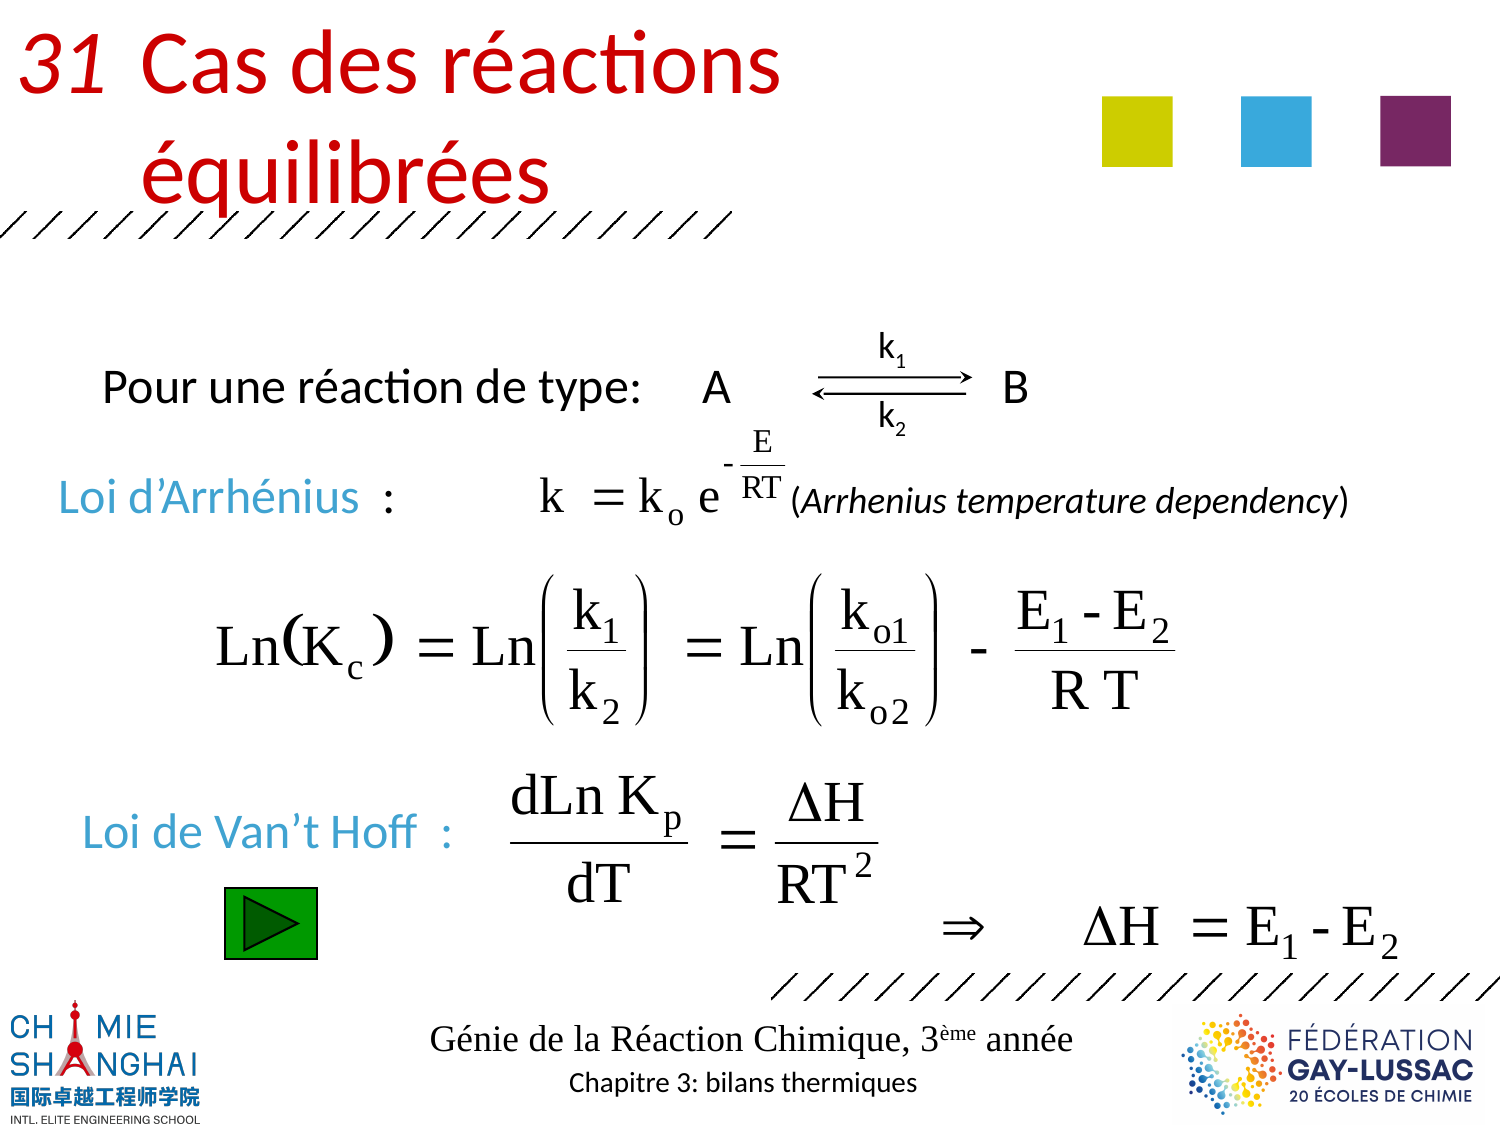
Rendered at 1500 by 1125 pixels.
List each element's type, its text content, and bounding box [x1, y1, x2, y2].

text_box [536, 421, 791, 532]
picture [771, 973, 1500, 1001]
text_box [212, 568, 1194, 732]
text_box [51, 765, 1404, 964]
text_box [96, 313, 1036, 443]
text_box Loi d’Arrhénius : (Arrhenius temperature dependency) [44, 456, 531, 532]
picture [1172, 1004, 1485, 1125]
text_box 31 Cas des réactions équilibrées [0, 18, 1157, 206]
text_box Loi d’Arrhénius : (Arrhenius temperature dependency) [795, 456, 1471, 532]
picture [11, 1000, 200, 1124]
picture [0, 211, 732, 239]
